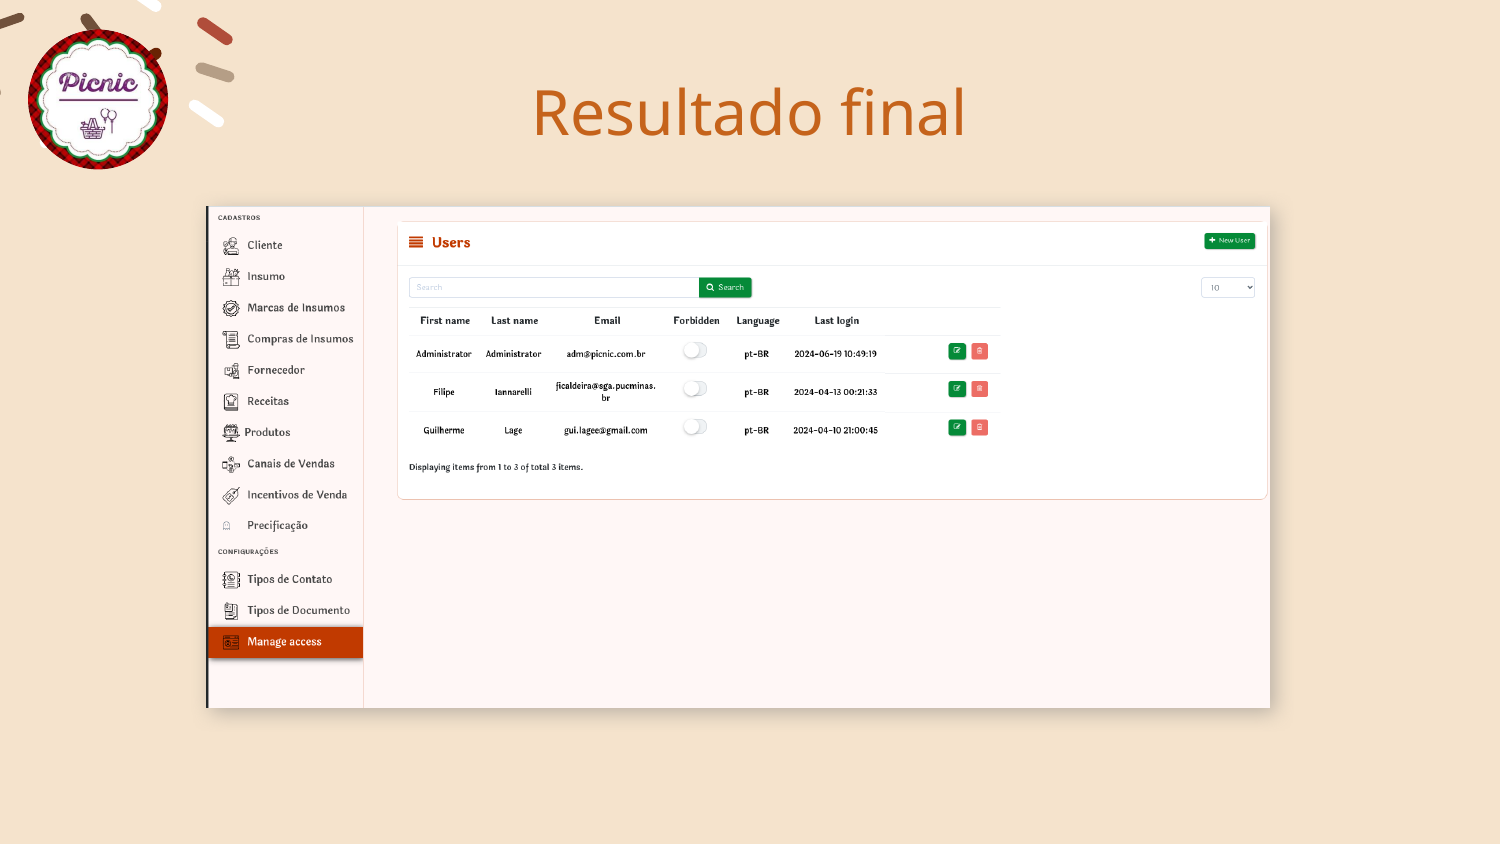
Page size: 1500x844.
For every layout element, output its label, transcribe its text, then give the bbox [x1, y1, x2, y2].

title Resultado final [165, 58, 1335, 176]
picture [206, 206, 1270, 709]
text_box [28, 29, 169, 170]
